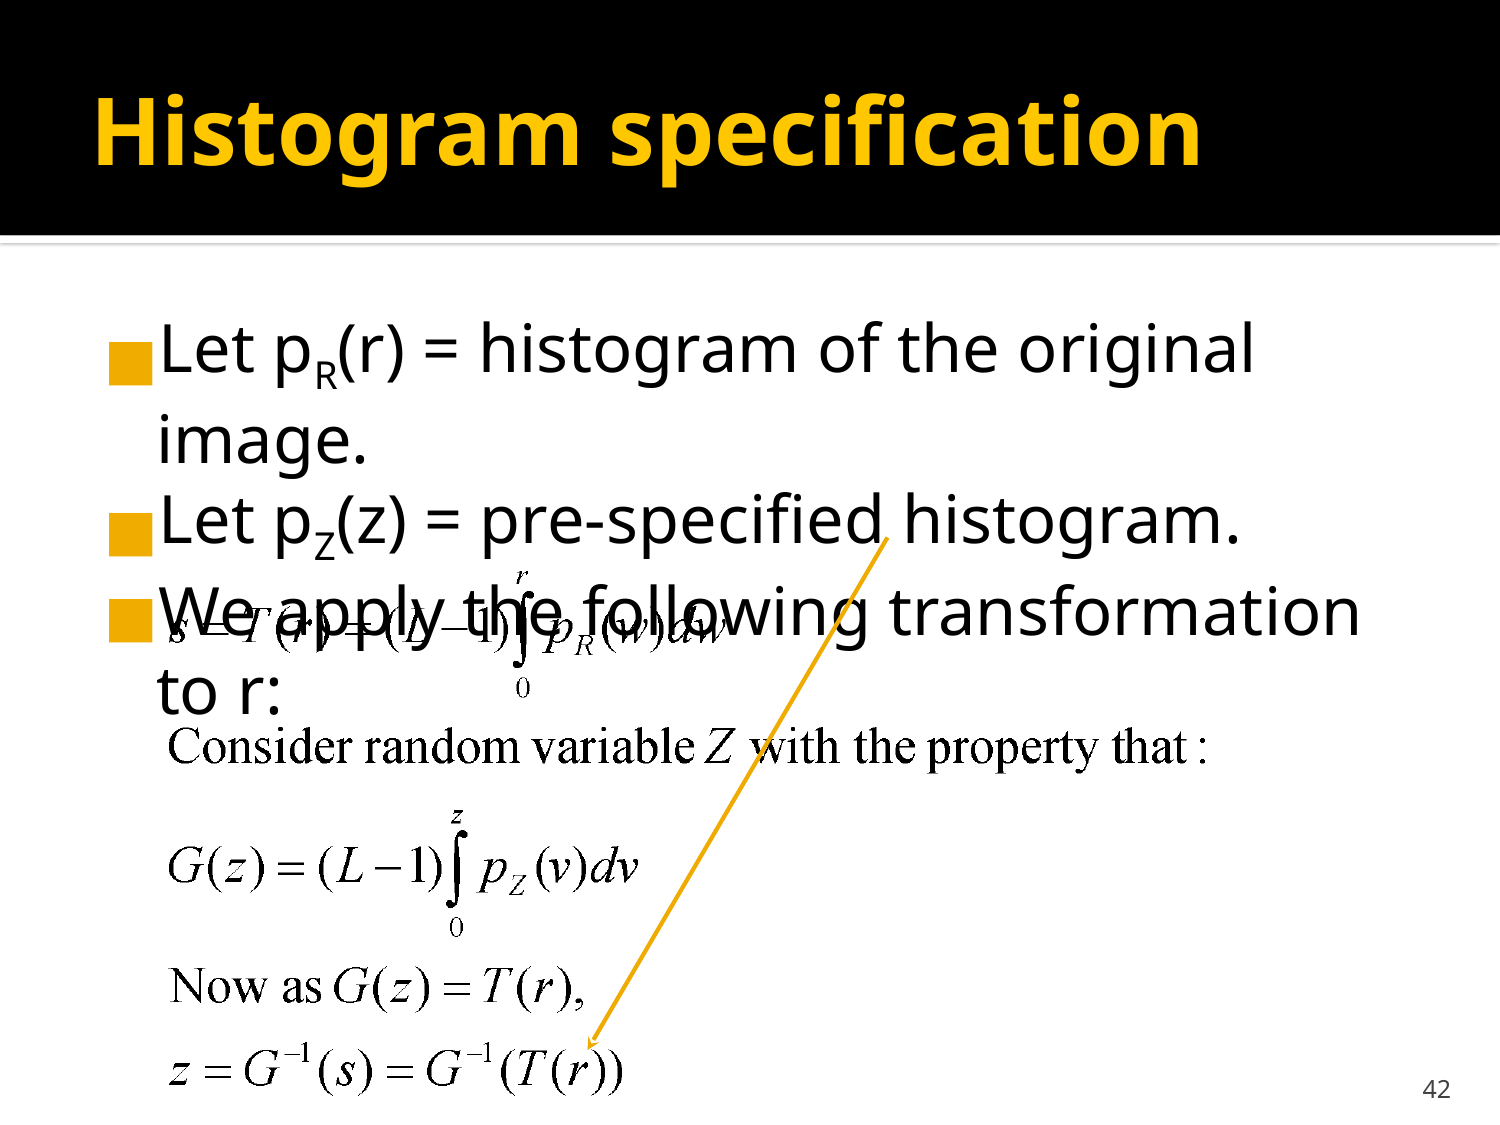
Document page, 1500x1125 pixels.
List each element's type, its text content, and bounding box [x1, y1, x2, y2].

list Let pR(r) = histogram of the original image. Let pZ(z) = pre-specified histogram. We apply the following transformation to r: [75, 291, 1425, 1050]
title Histogram specification [75, 25, 1425, 231]
slide_number ‹#› [1345, 1062, 1467, 1108]
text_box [587, 537, 888, 1051]
picture [160, 549, 1213, 1107]
